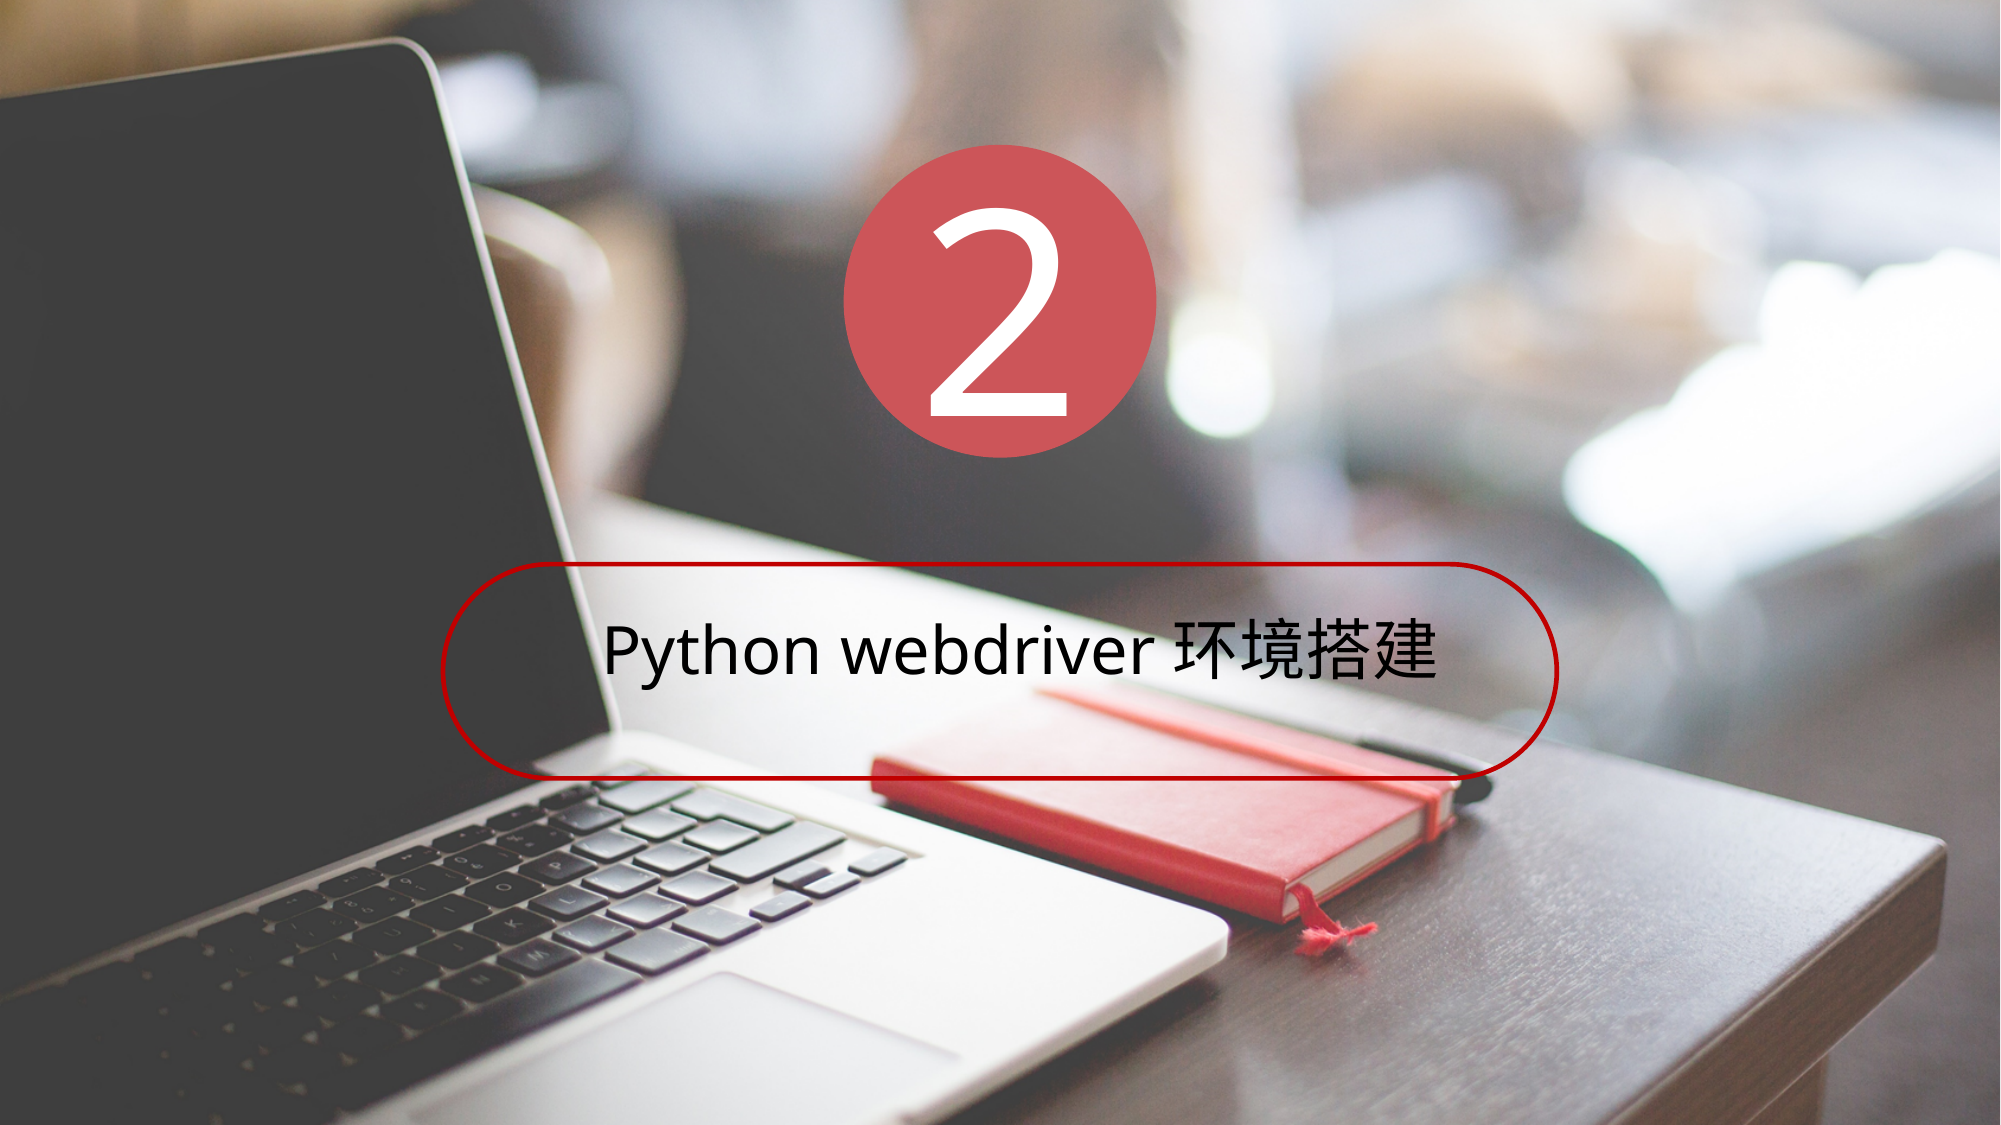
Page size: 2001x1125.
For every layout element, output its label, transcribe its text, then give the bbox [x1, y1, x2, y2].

text_box Python webdriver环境搭建 [586, 600, 1462, 741]
picture [0, 0, 2001, 1125]
text_box [441, 563, 1558, 780]
text_box 2 [842, 143, 1158, 459]
